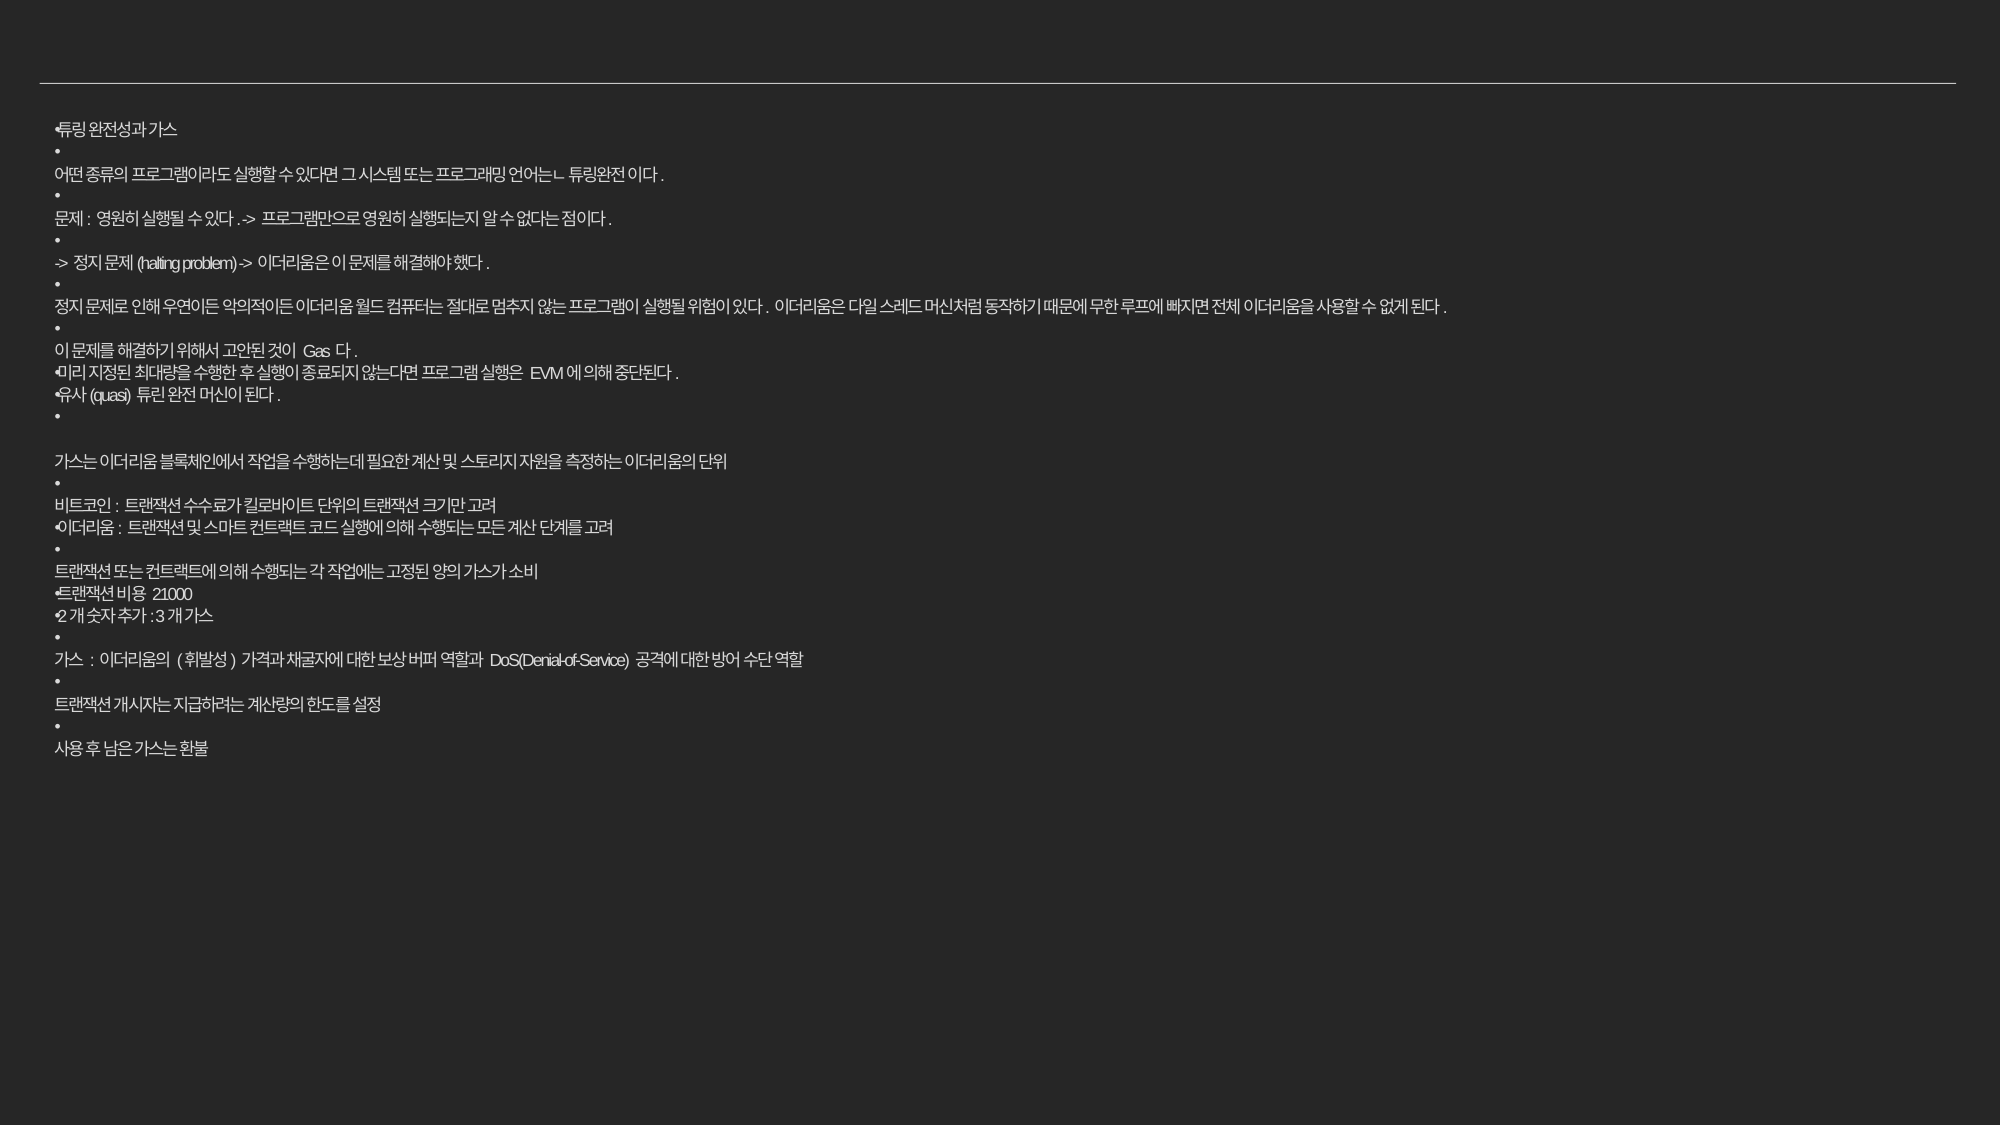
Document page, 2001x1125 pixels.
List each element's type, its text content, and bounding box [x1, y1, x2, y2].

list 튜링 완전성과 가스 어떤 종류의 프로그램이라도 실행할 수 있다면 그 시스템 또는 프로그래밍 언어는ㄴ 튜링완전 이다. 문제: 영원히 실행될 수 있다. -> 프로그램만으로 영원히 실행되는지 알 수 없다는 점이다. -> 정지 문제(halting problem) -> 이더리움은 이 문제를 해결해야 했다. 정지 문제로 인해 우연이든 악의적이든 이더리움 월드 컴퓨터는 절대로 멈추지 않는 프로그램이 실행될 위험이 있다. 이더리움은 다일 스레드 머신처럼 동작하기 때문에 무한 루프에 빠지면 전체 이더리움을 사용할 수 없게 된다. 이 문제를 해결하기 위해서 고안된 것이 Gas 다. 미리 지정된 최대량을 수행한 후 실행이 종료되지 않는다면 프로그램 실행은 EVM에 의해 중단된다. 유사(quasi) 튜린 완전 머신이 된다. 가스는 이더리움 블록체인에서 작업을 수행하는데 필요한 계산 및 스토리지 자원을 측정하는 이더리움의 단위 비트코인: 트랜잭션 수수료가 킬로바이트 단위의 트랜잭션 크기만 고려 이더리움: 트랜잭션 및 스마트 컨트랙트 코드 실행에 의해 수행되는 모든 계산 단계를 고려 트랜잭션 또는 컨트랙트에 의해 수행되는 각 작업에는 고정된 양의 가스가 소비 트랜잭션 비용 21000 2개 숫자 추가: 3개 가스 가스 : 이더리움의 (휘발성) 가격과 채굴자에 대한 보상 버퍼 역할과 DoS(Denial-of-Service) 공격에 대한 방어 수단 역할 트랜잭션 개시자는 지급하려는 계산량의 한도를 설정 사용 후 남은 가스는 환불 [39, 110, 1957, 825]
